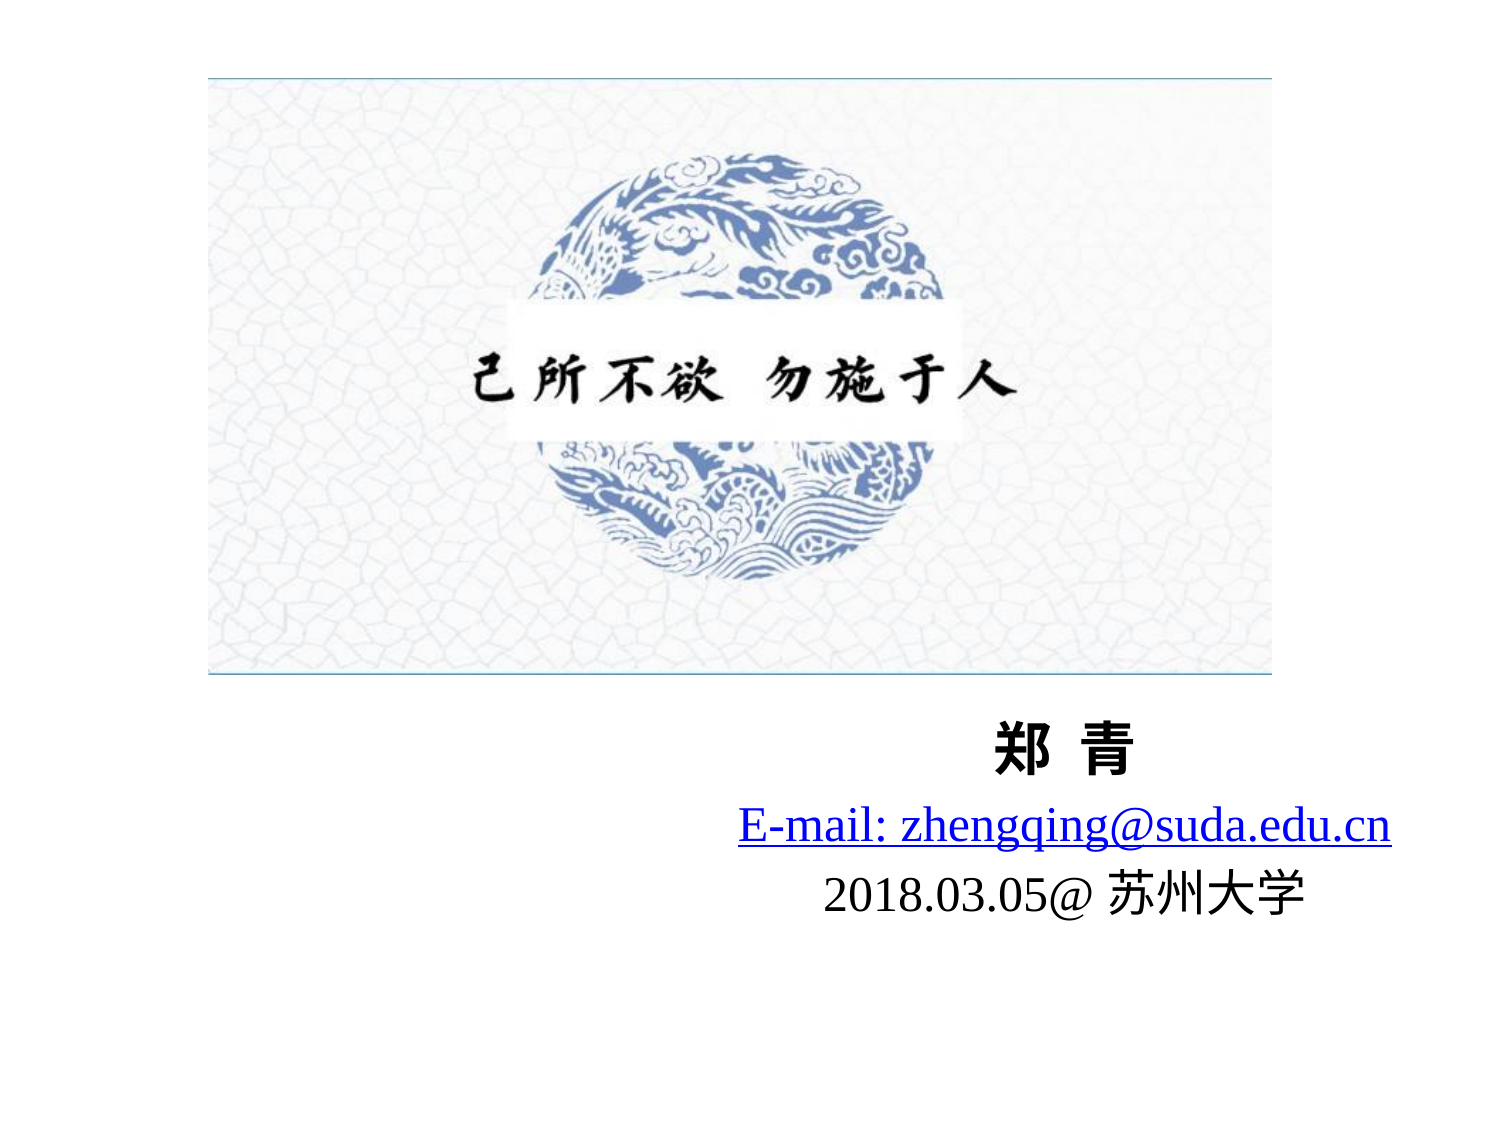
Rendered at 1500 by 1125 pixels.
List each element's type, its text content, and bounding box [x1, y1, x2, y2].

picture [208, 77, 1272, 676]
list 郑 青 E-mail: zhengqing@suda.edu.cn 2018.03.05@苏州大学 [690, 704, 1439, 953]
